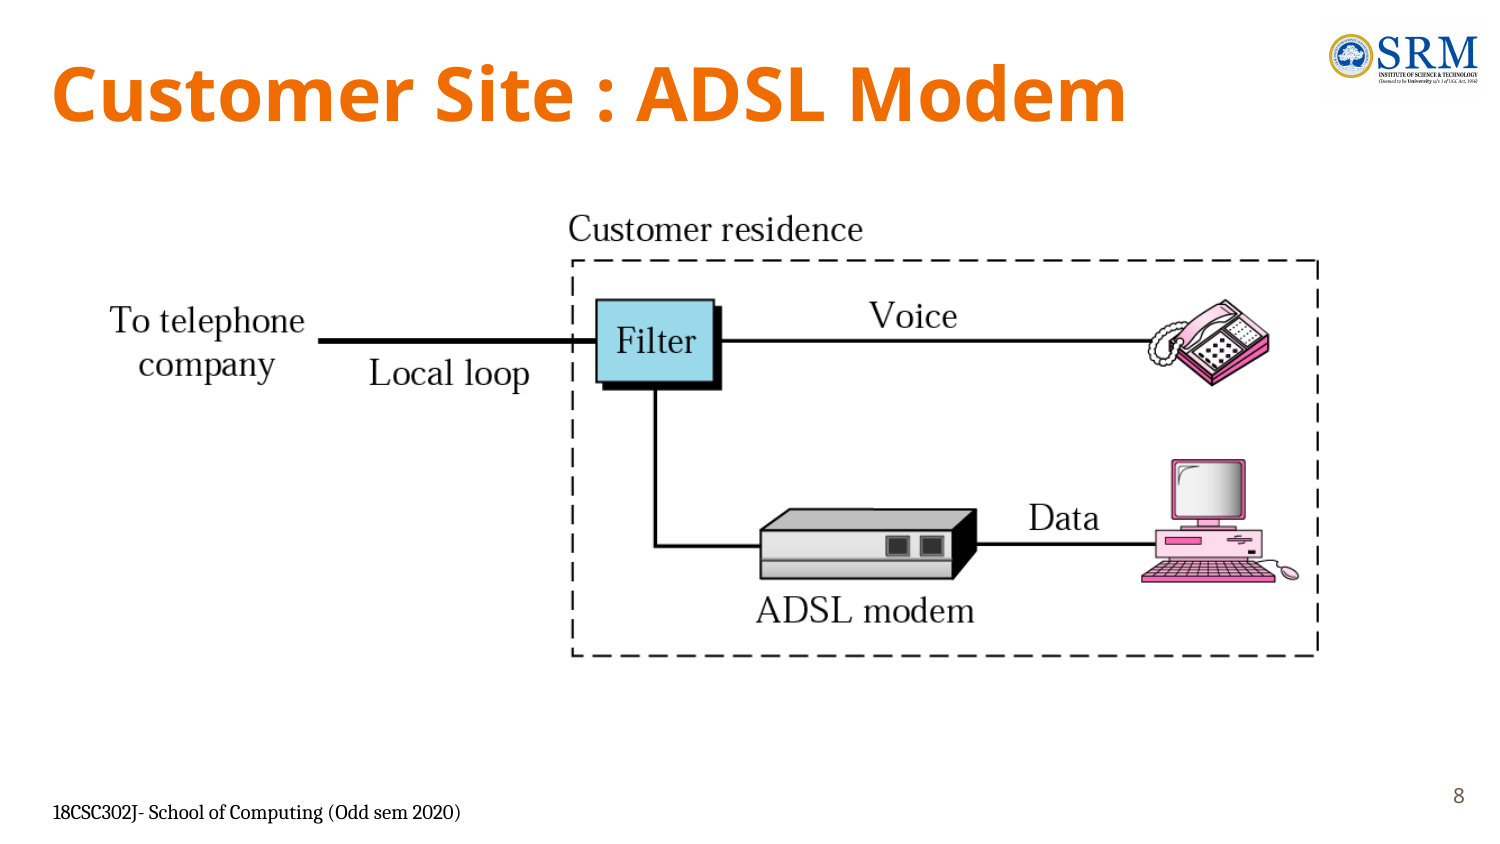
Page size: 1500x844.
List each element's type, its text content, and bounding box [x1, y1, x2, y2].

slide_number 8 [1389, 764, 1480, 830]
text_box 18CSC302J- School of Computing (Odd sem 2020) [38, 783, 580, 820]
picture [1326, 16, 1481, 103]
picture [109, 208, 1321, 658]
title Customer Site : ADSL Modem [35, 31, 1434, 148]
